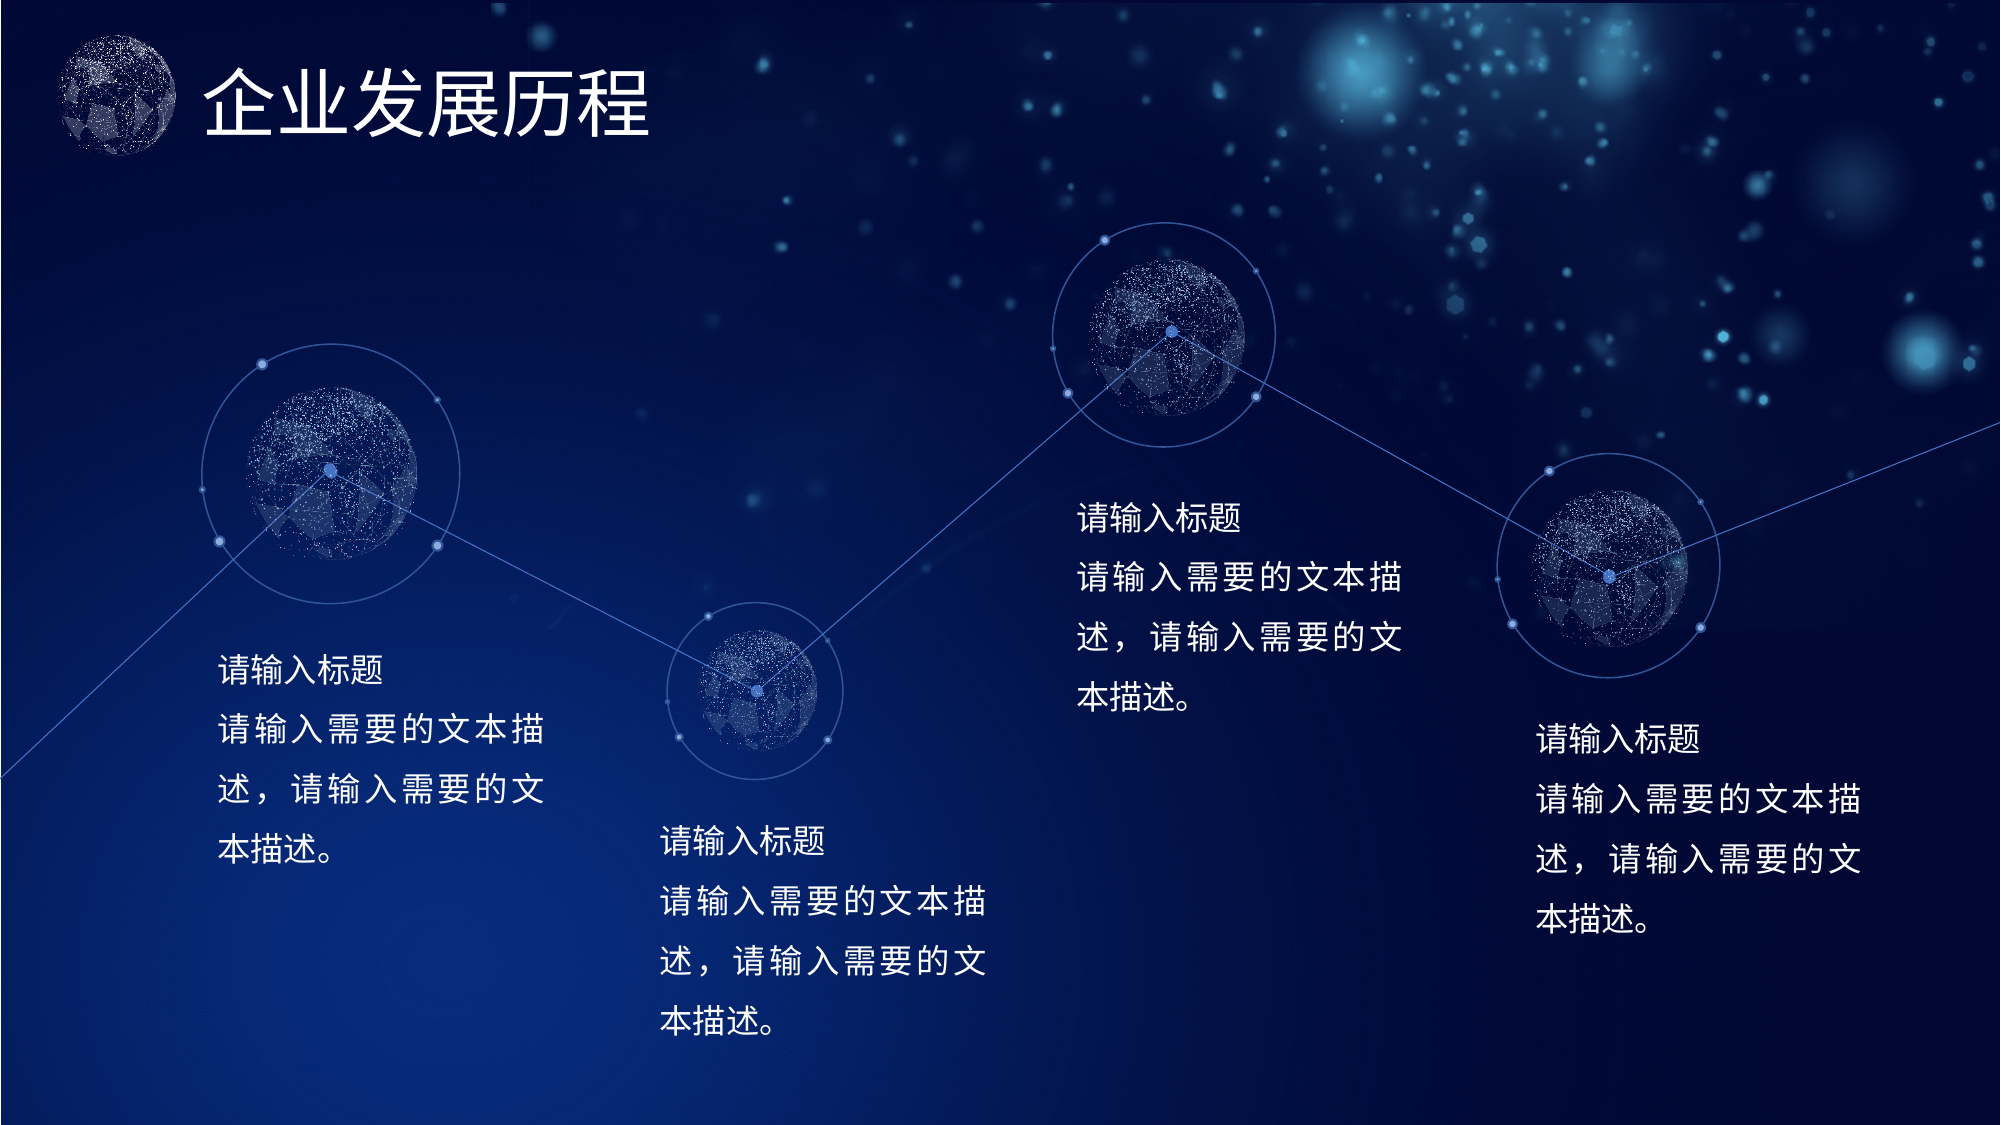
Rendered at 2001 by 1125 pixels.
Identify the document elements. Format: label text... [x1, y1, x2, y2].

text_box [756, 331, 1172, 692]
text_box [331, 472, 756, 692]
picture [1530, 480, 1703, 647]
text_box 请输入标题 请输入需要的文本描述，请输入需要的文本描述。 [1061, 629, 1419, 724]
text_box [667, 692, 845, 780]
picture [3, 1, 2001, 1125]
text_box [0, 469, 330, 794]
picture [696, 623, 829, 751]
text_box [1609, 422, 2000, 578]
text_box 企业发展历程 [187, 49, 477, 155]
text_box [1497, 576, 1722, 679]
text_box 请输入标题 请输入需要的文本描述，请输入需要的文本描述。 [1520, 691, 1877, 946]
picture [244, 377, 433, 560]
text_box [1171, 331, 1610, 576]
text_box 请输入标题 请输入需要的文本描述，请输入需要的文本描述。 [202, 621, 560, 876]
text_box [201, 344, 462, 472]
text_box 请输入标题 请输入需要的文本描述，请输入需要的文本描述。 [644, 793, 1002, 1048]
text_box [1052, 223, 1278, 331]
picture [1087, 250, 1260, 416]
